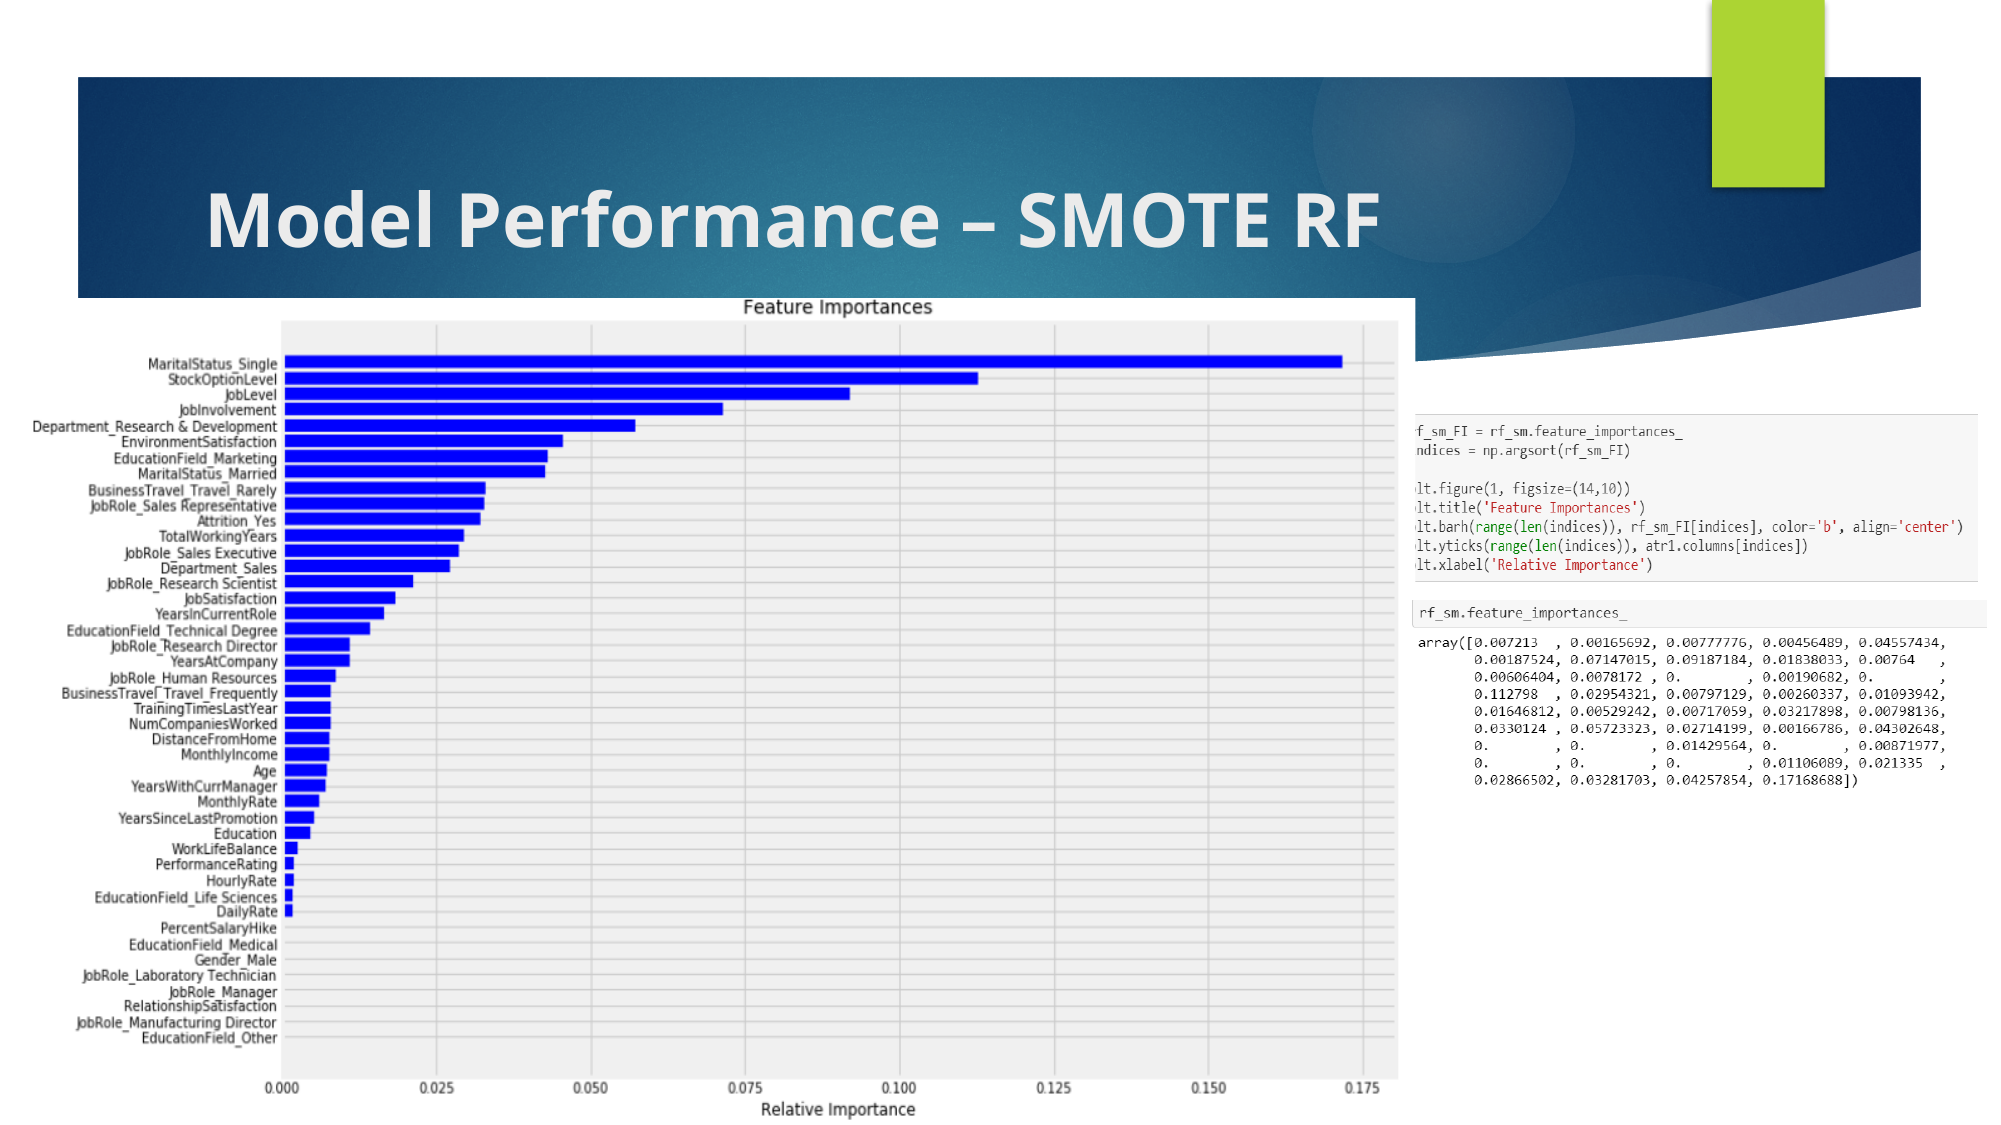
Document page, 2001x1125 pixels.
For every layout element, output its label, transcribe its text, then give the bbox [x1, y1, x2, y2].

picture [4, 298, 1988, 1125]
title Model Performance – SMOTE RF [189, 159, 1627, 276]
